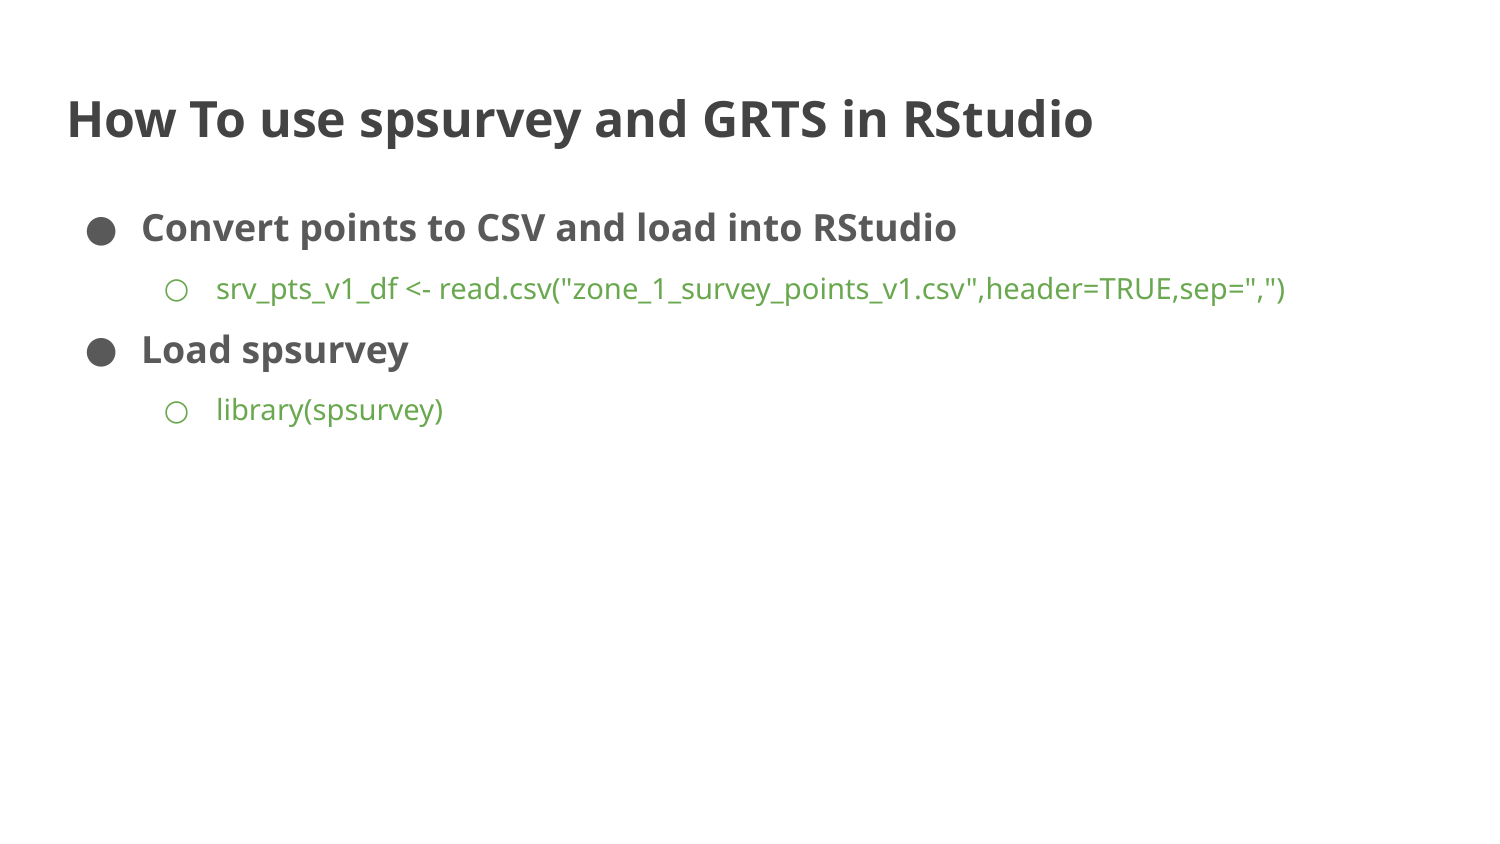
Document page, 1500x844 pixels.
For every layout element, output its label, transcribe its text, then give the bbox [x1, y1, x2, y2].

list Convert points to CSV and load into RStudio srv_pts_v1_df <- read.csv("zone_1_survey_points_v1.csv",header=TRUE,sep=",") Load spsurvey library(spsurvey) [51, 189, 1449, 844]
title How To use spsurvey and GRTS in RStudio [51, 72, 1449, 167]
